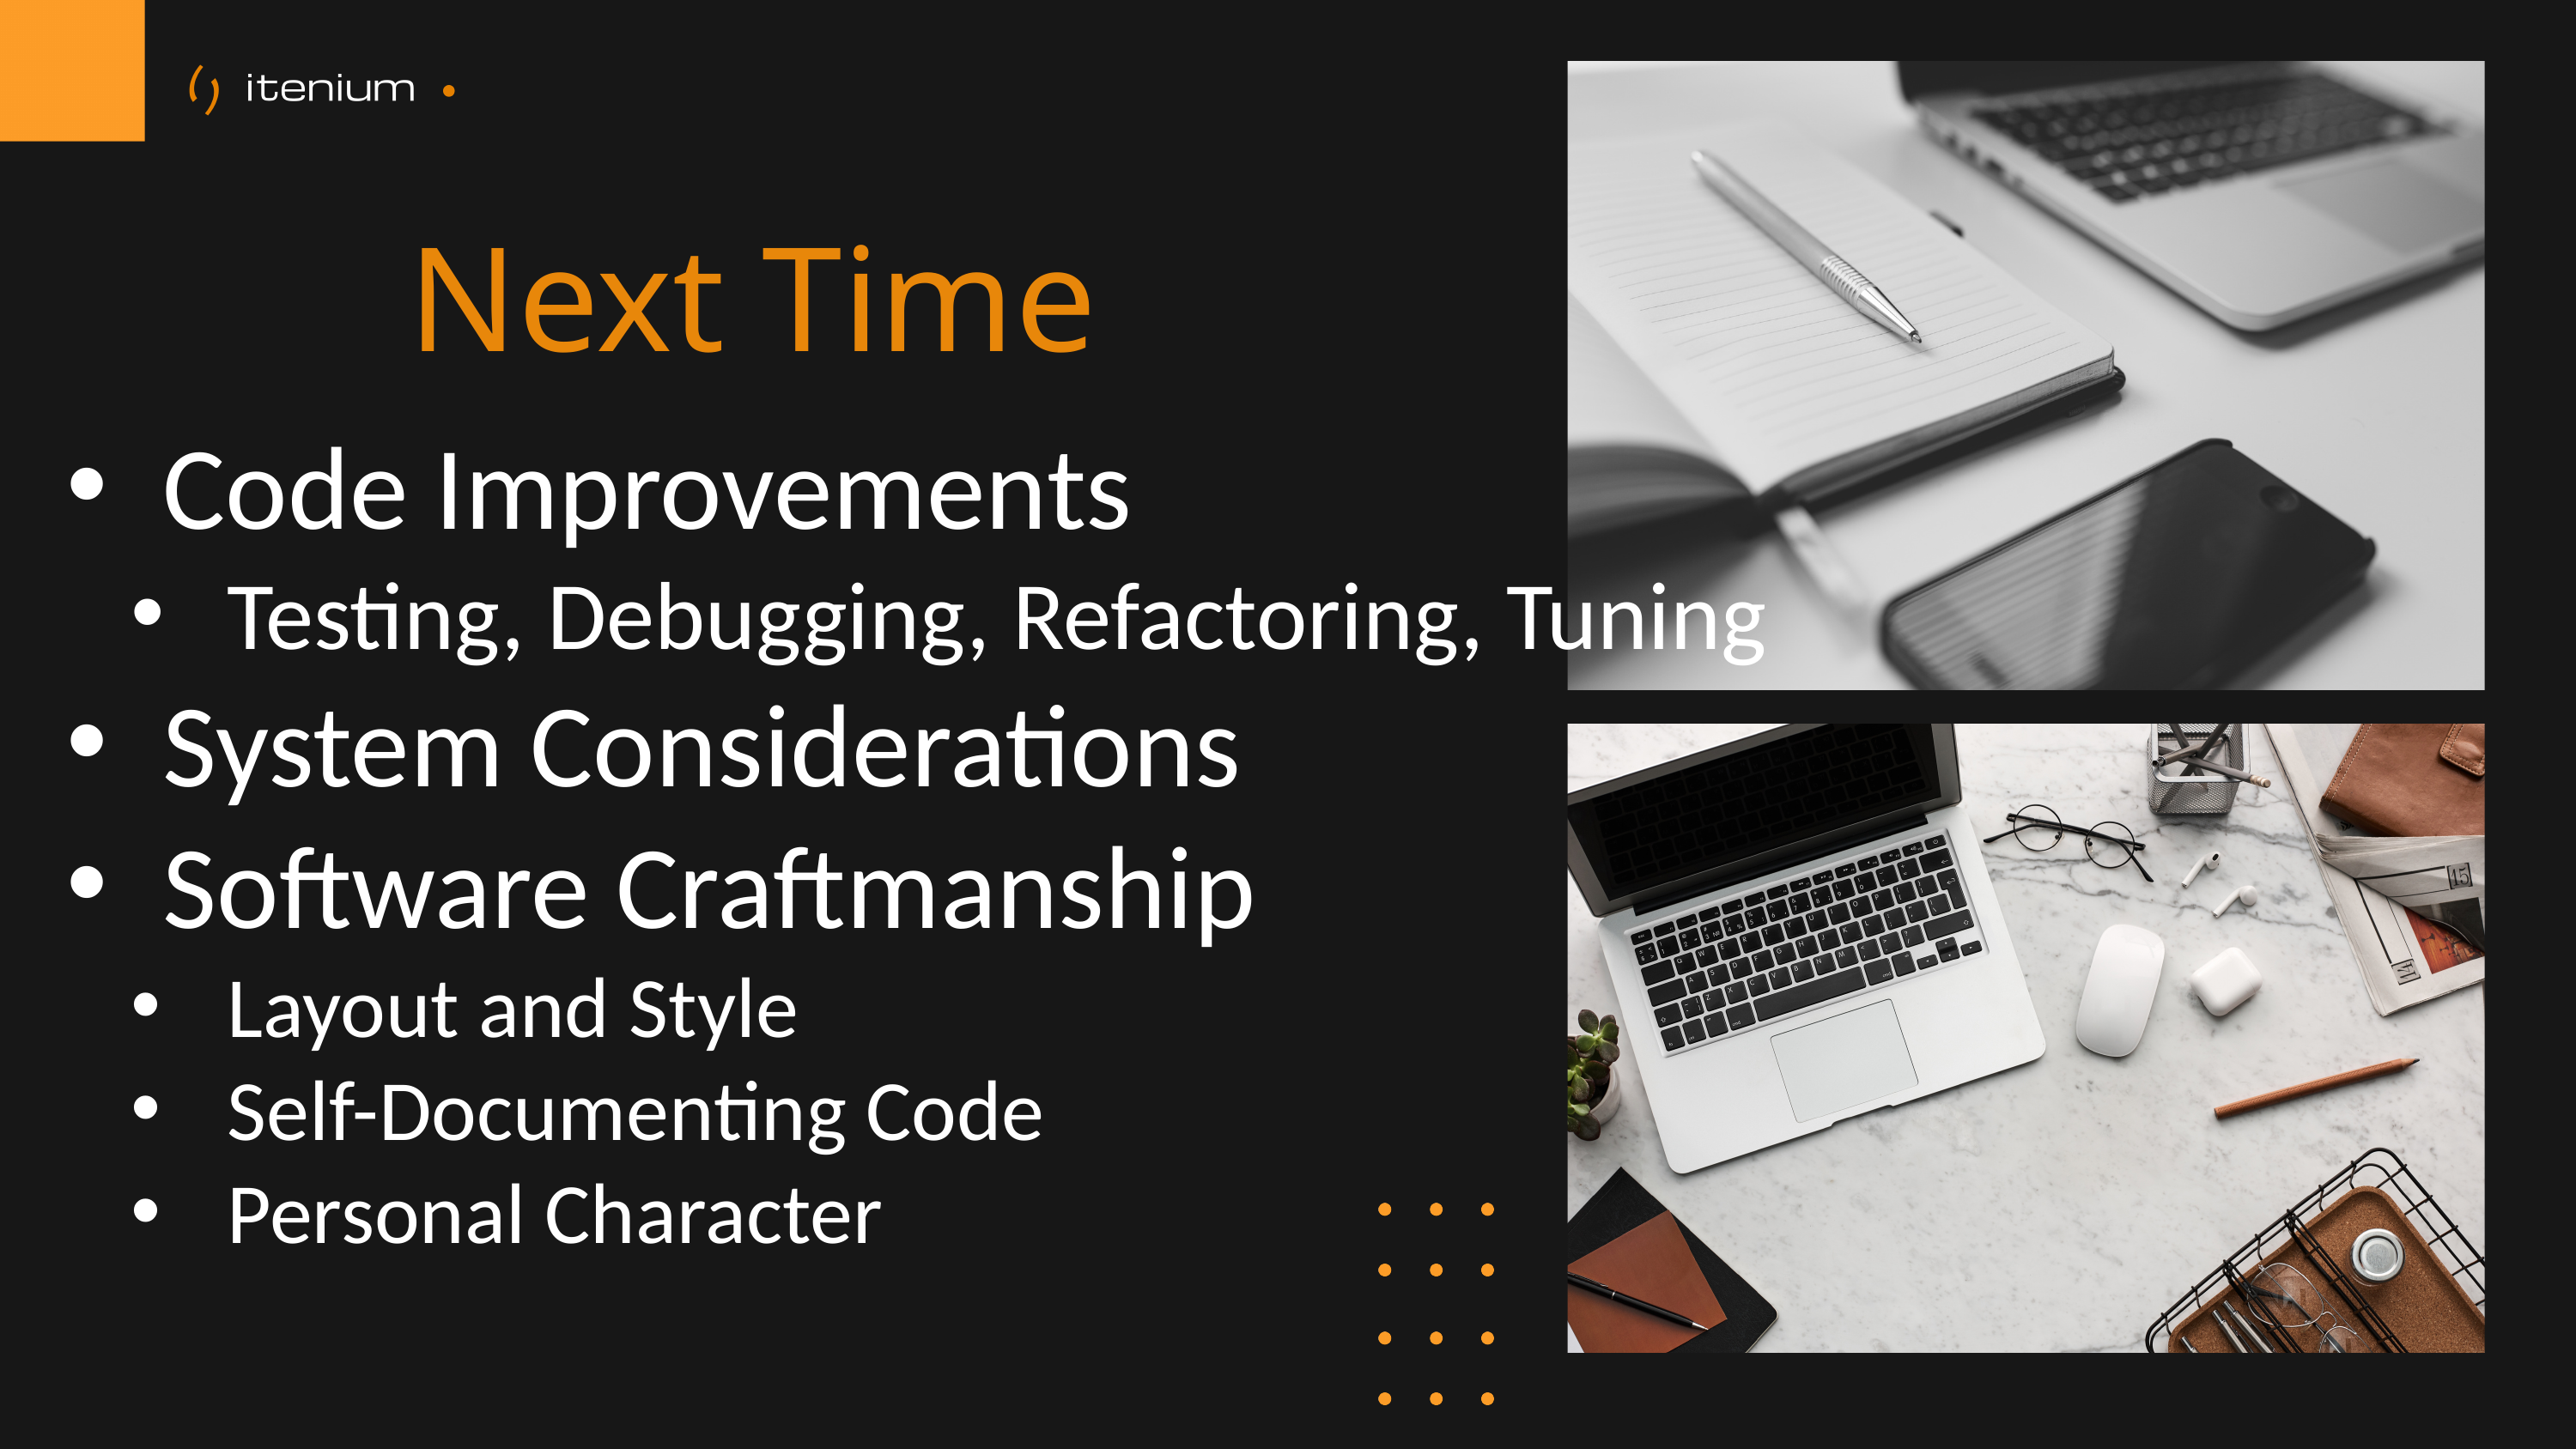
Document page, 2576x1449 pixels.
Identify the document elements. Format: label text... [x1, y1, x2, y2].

picture [0, 0, 145, 142]
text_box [1567, 724, 2485, 1354]
picture [172, 48, 475, 131]
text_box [1567, 61, 2485, 690]
text_box Code Improvements Testing, Debugging, Refactoring, Tuning System Considerations Software Craftmanship Layout and Style Self-Documenting Code Personal Character [53, 404, 2489, 1267]
text_box Next Time [6, 207, 1499, 381]
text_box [1335, 1246, 1538, 1361]
picture [1379, 1361, 1494, 1405]
